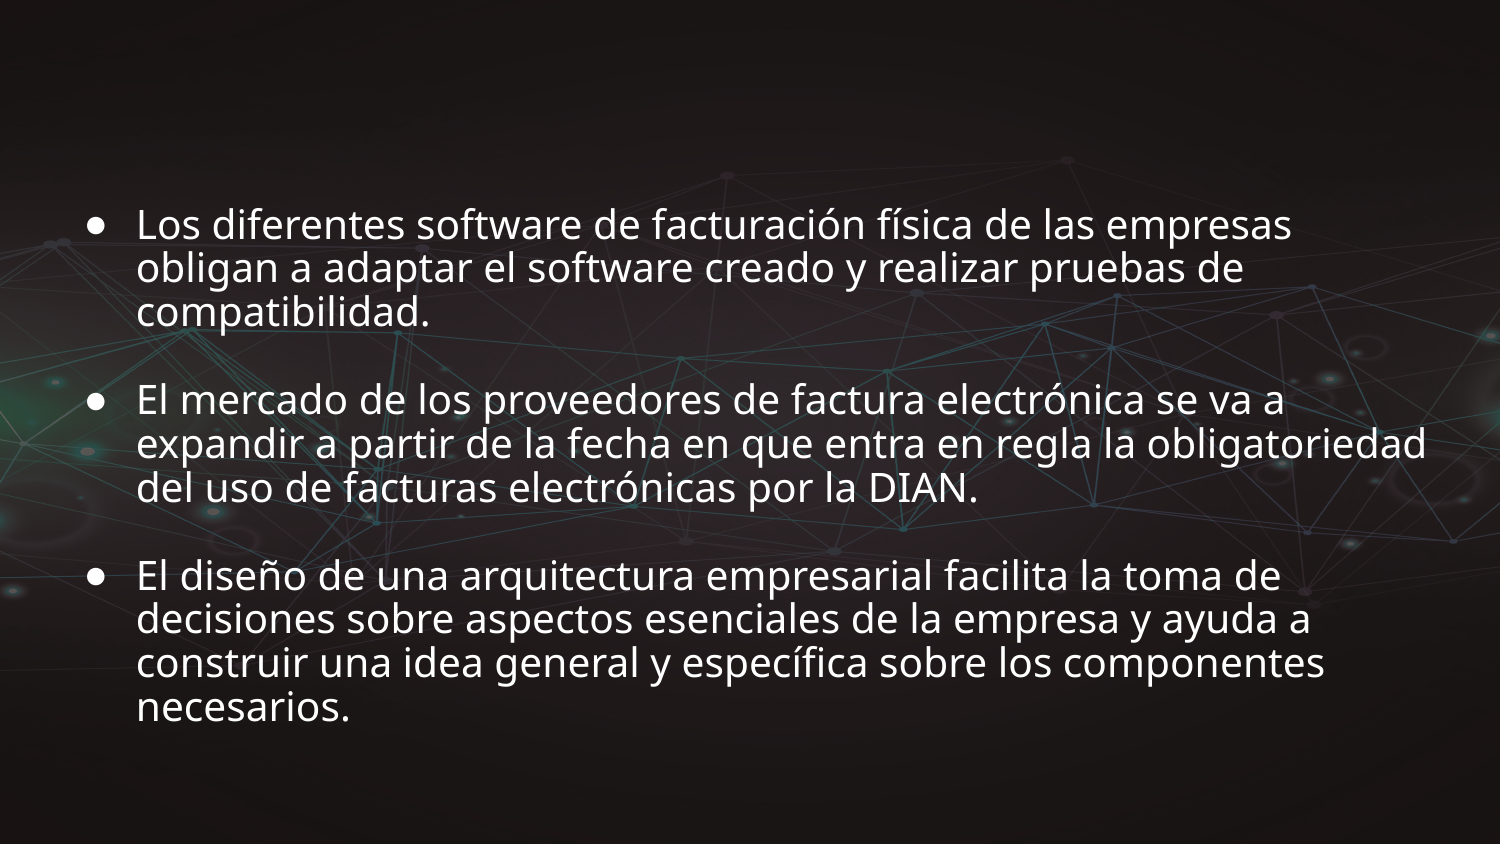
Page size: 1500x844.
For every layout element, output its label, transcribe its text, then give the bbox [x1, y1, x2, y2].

list Los diferentes software de facturación física de las empresas obligan a adaptar el software creado y realizar pruebas de compatibilidad. El mercado de los proveedores de factura electrónica se va a expandir a partir de la fecha en que entra en regla la obligatoriedad del uso de facturas electrónicas por la DIAN. El diseño de una arquitectura empresarial facilita la toma de decisiones sobre aspectos esenciales de la empresa y ayuda a construir una idea general y específica sobre los componentes necesarios. [51, 189, 1449, 750]
picture [0, 0, 1500, 844]
